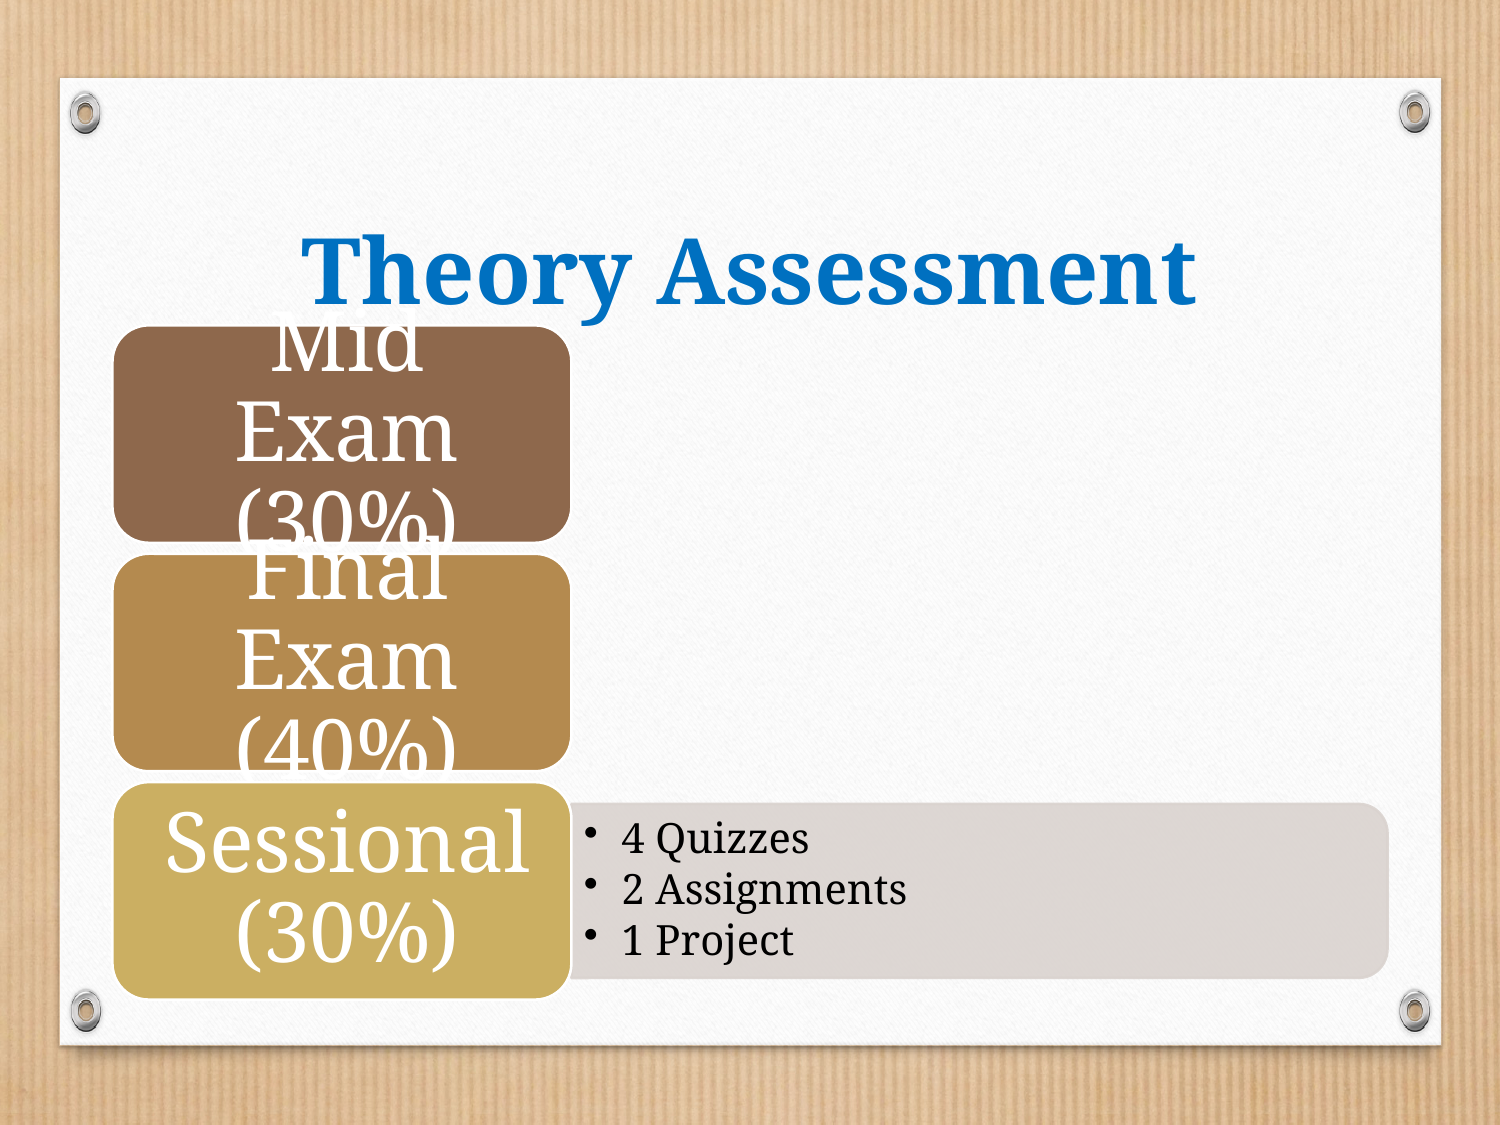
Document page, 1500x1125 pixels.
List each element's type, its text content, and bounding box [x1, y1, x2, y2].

title Theory Assessment [159, 161, 1341, 324]
picture [0, 0, 1500, 1125]
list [112, 324, 1388, 1001]
